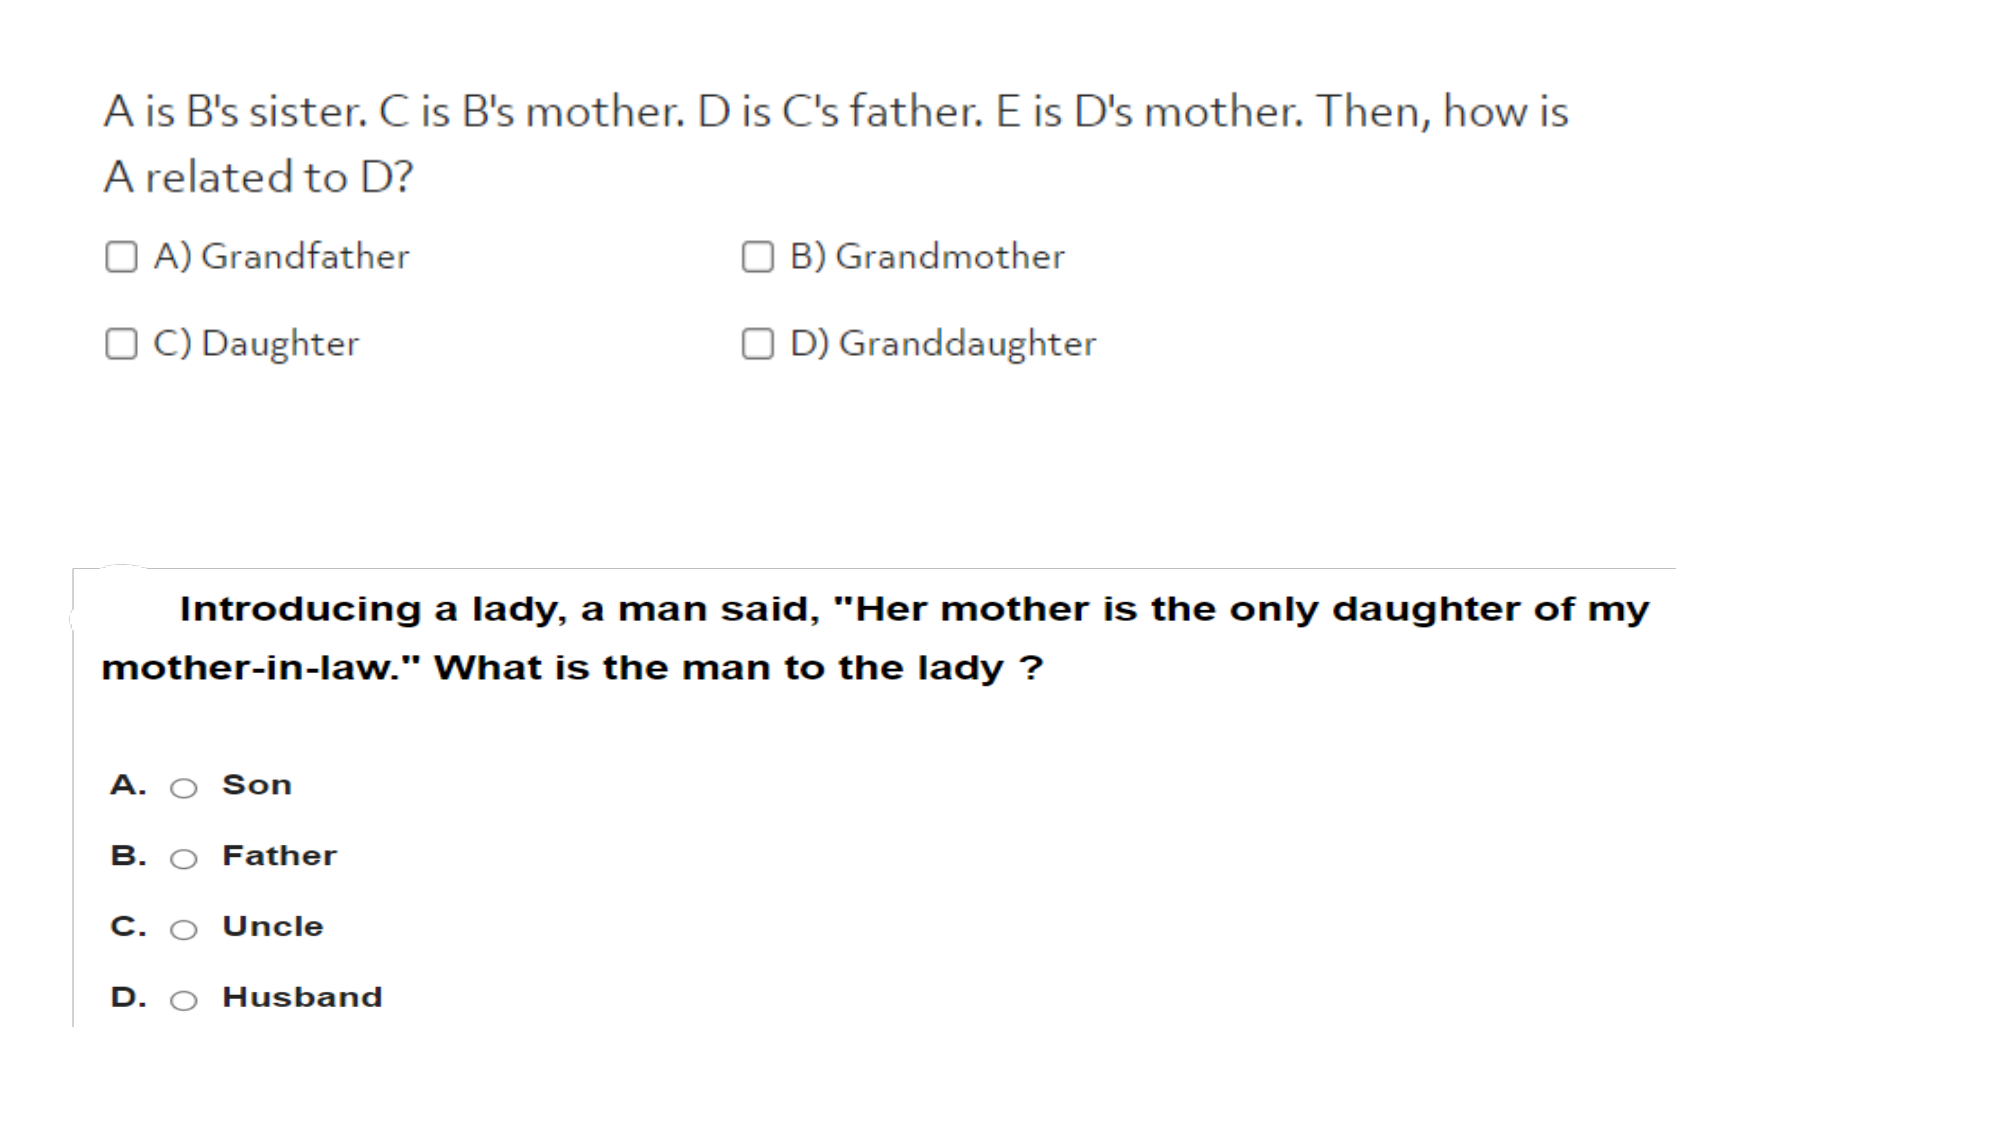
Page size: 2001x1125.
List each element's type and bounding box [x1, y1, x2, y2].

picture [68, 61, 1621, 375]
picture [68, 562, 1676, 1027]
